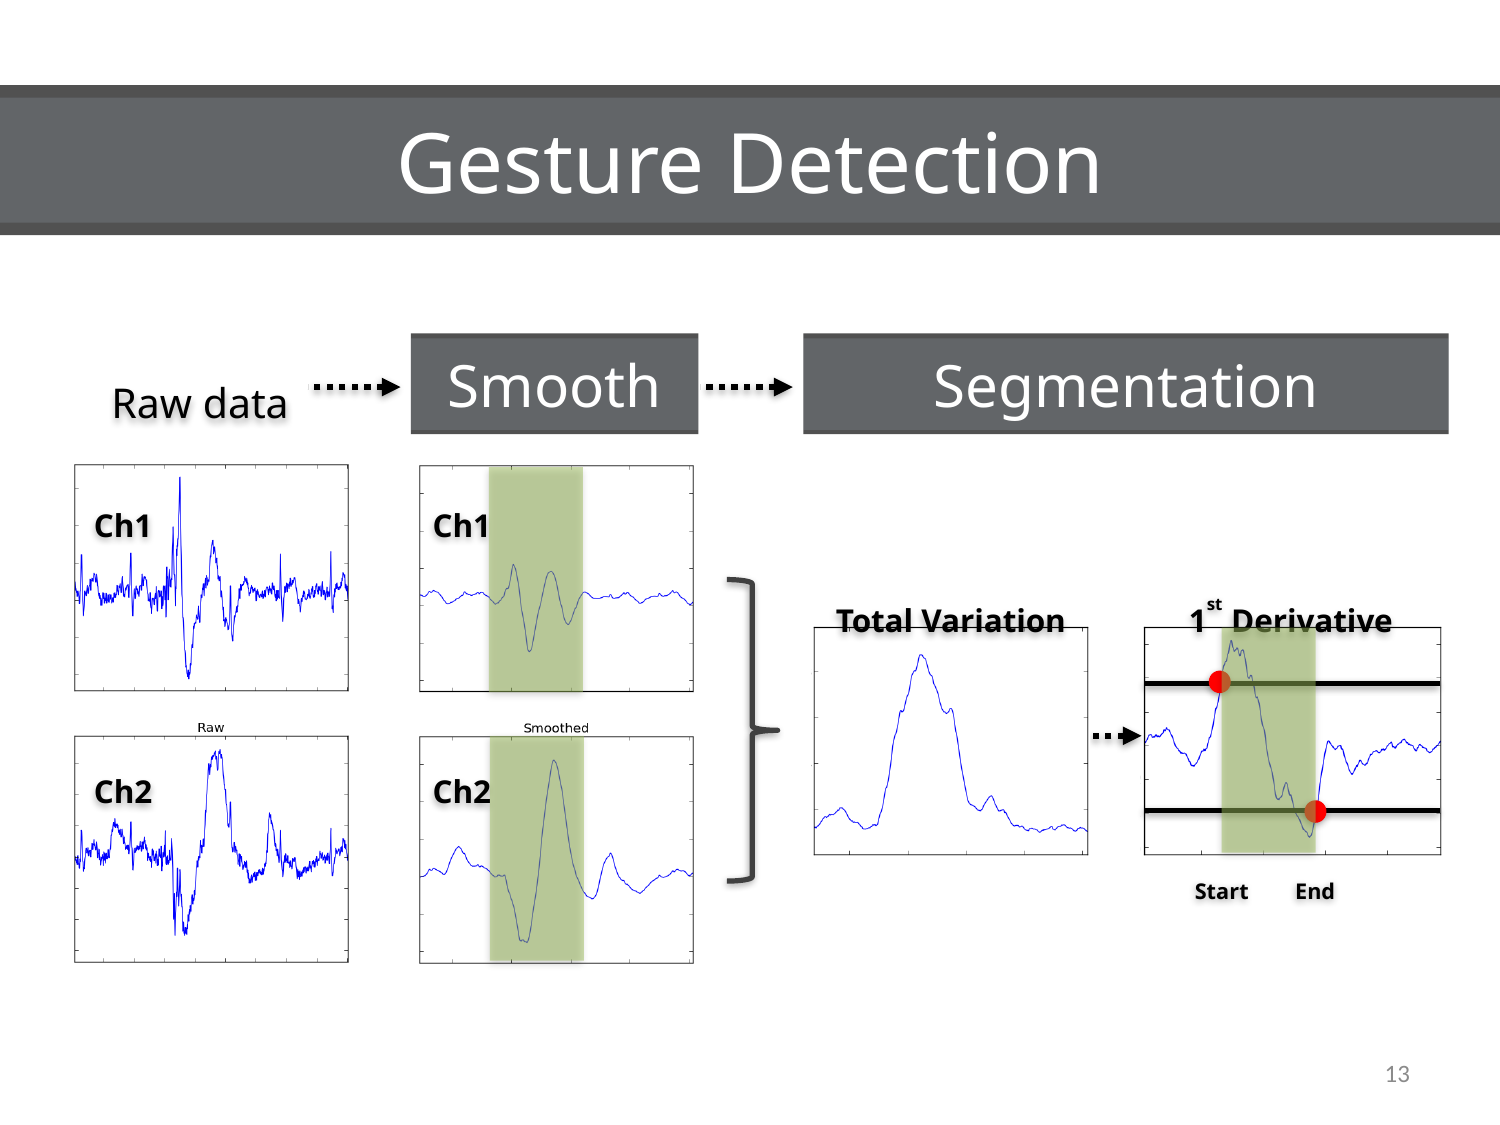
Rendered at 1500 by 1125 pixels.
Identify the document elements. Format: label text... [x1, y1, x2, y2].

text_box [72, 461, 351, 965]
text_box Gesture Detection [0, 97, 1500, 223]
slide_number 12 [1074, 1042, 1425, 1103]
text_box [1357, 683, 1441, 811]
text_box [1184, 627, 1353, 896]
text_box Raw data [68, 330, 332, 421]
text_box [726, 577, 780, 884]
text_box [1091, 564, 1445, 859]
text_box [699, 333, 1449, 435]
text_box [0, 85, 1500, 97]
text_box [488, 466, 585, 962]
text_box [1143, 683, 1179, 811]
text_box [417, 461, 698, 965]
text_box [307, 333, 697, 435]
text_box [0, 223, 1500, 236]
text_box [810, 564, 1091, 859]
